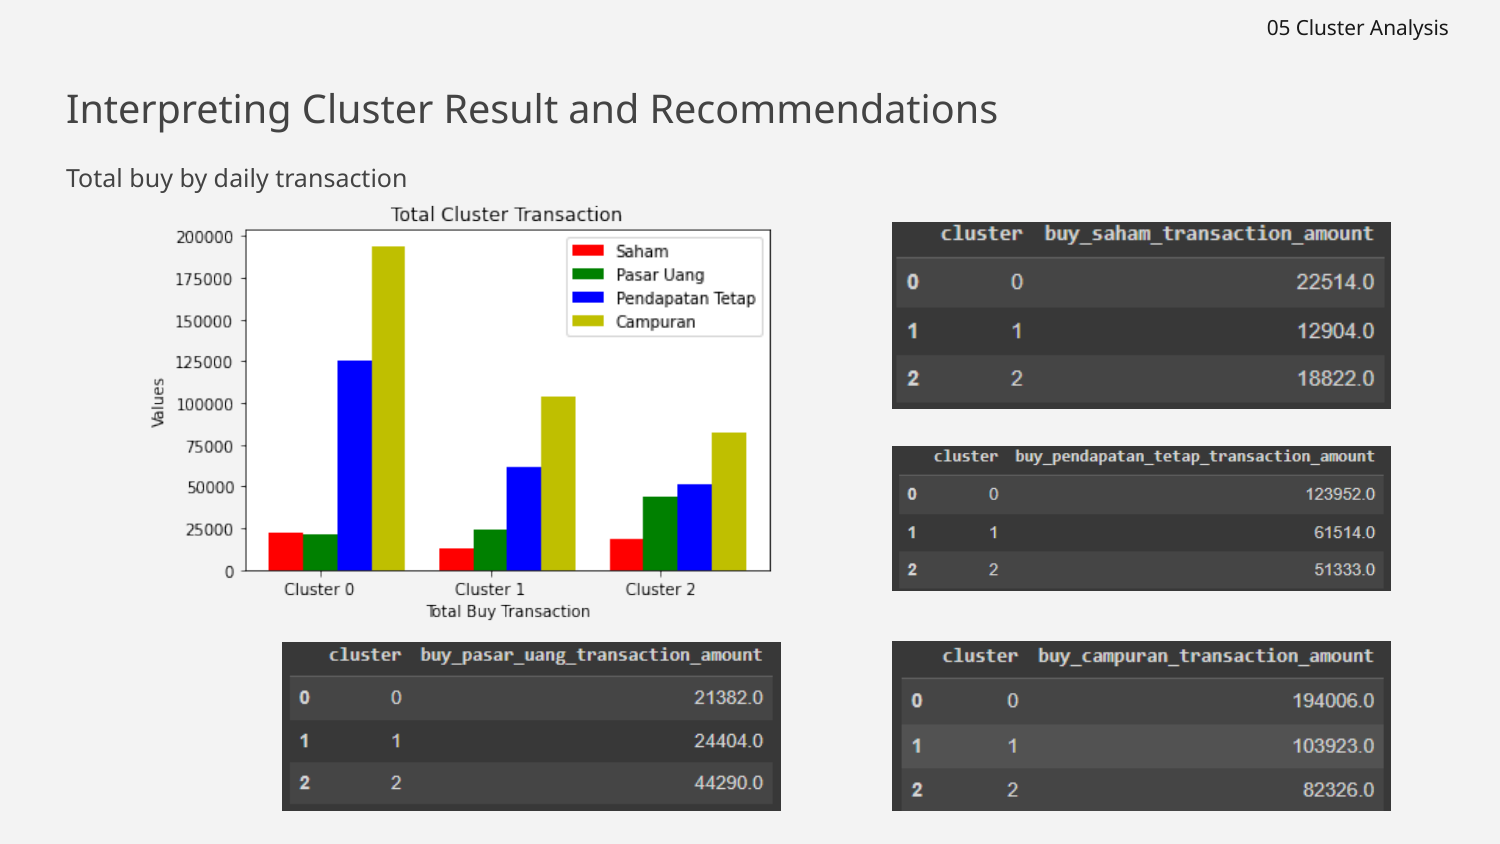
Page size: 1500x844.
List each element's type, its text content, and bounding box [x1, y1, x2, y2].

picture [892, 222, 1391, 409]
list Total buy by daily transaction [51, 147, 1449, 648]
picture [892, 641, 1391, 811]
title Interpreting Cluster Result and Recommendations [51, 69, 1318, 147]
text_box 05 Cluster Analysis [1251, 0, 1500, 51]
picture [282, 642, 781, 811]
picture [892, 445, 1391, 592]
picture [142, 195, 781, 631]
